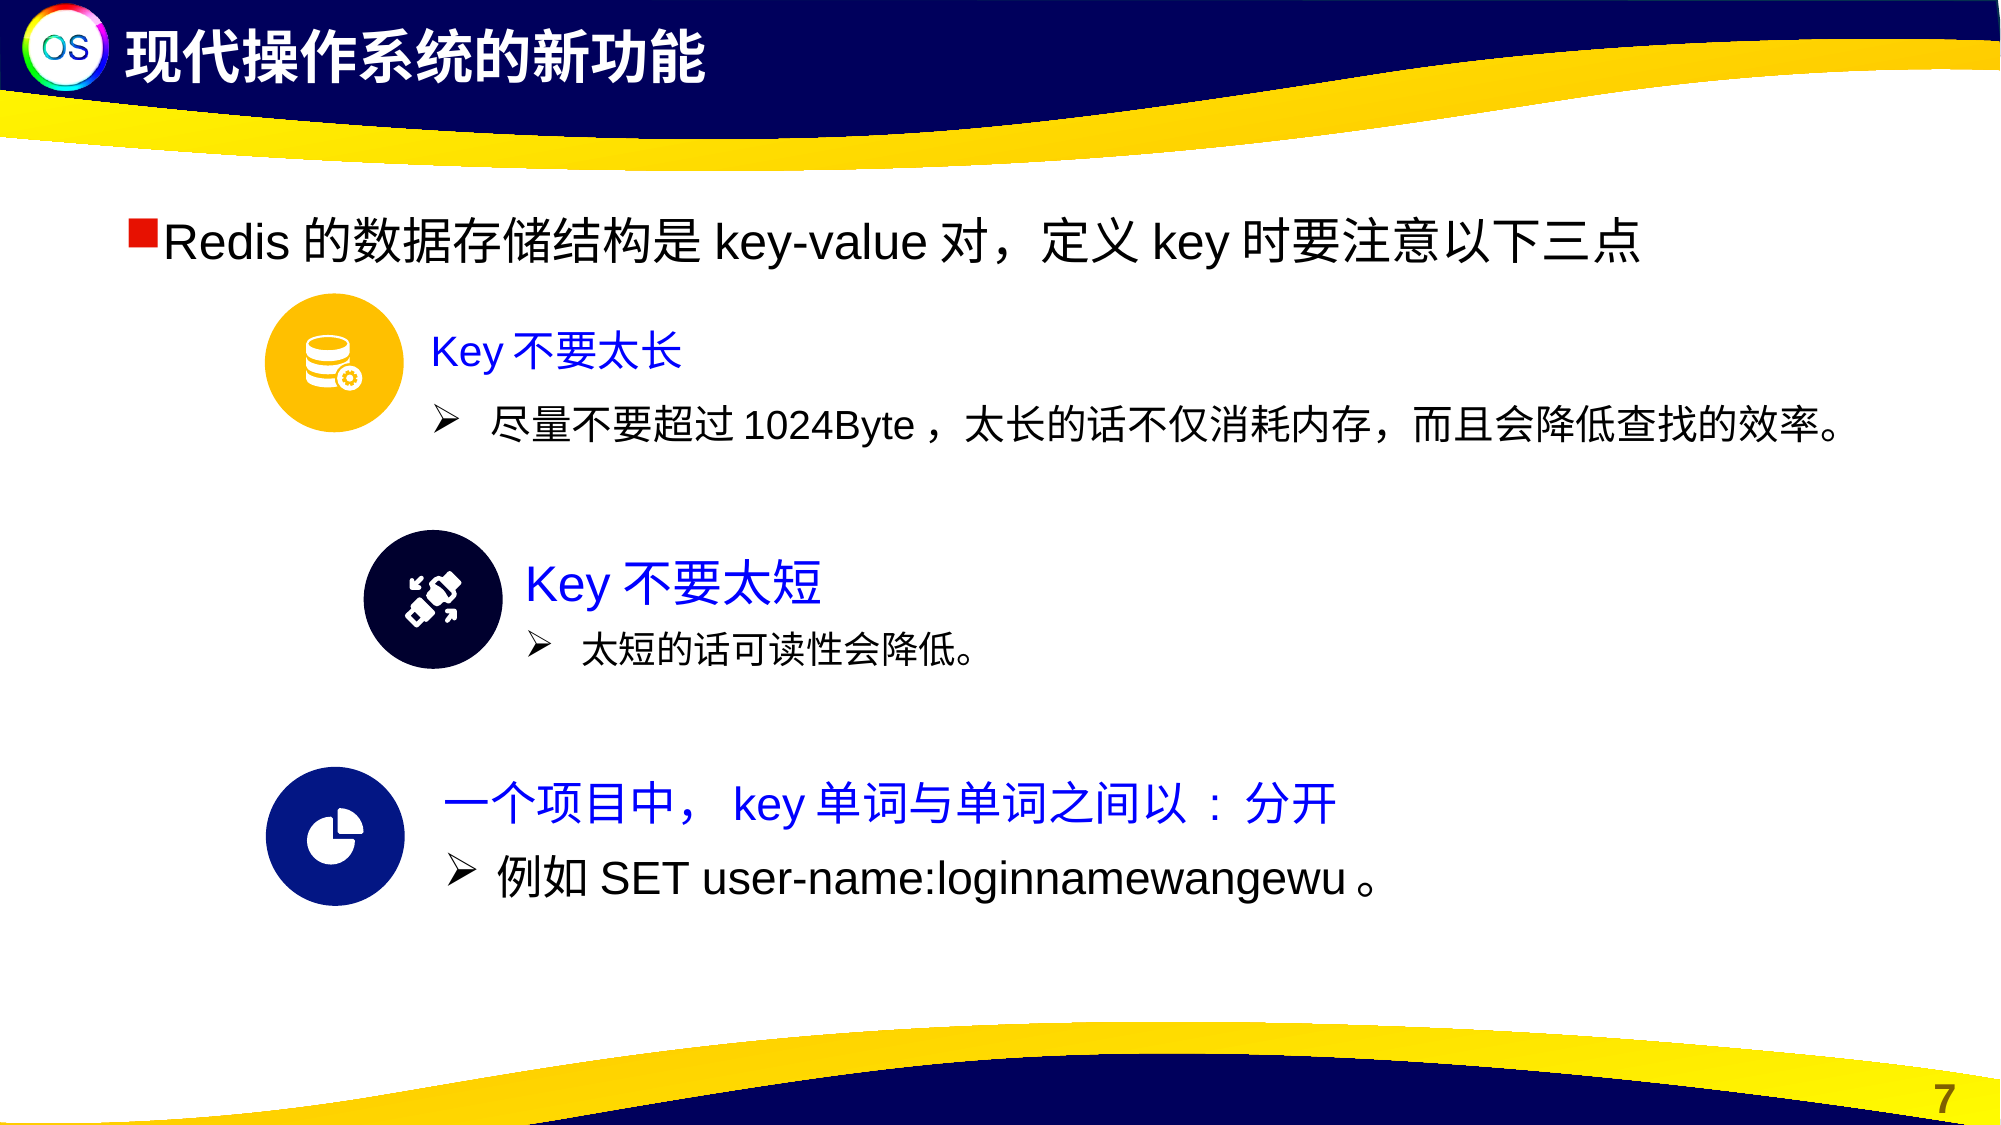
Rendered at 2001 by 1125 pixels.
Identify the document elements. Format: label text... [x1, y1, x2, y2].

text_box 一个项目中，key单词与单词之间以 : 分开 例如SET user-name:loginnamewangewu。 [428, 766, 1659, 912]
text_box [264, 293, 404, 433]
picture [22, 3, 109, 91]
text_box 现代操作系统的新功能 [109, 12, 1263, 98]
text_box Redis的数据存储结构是key-value对，定义key时要注意以下三点 [109, 182, 1717, 269]
text_box [363, 529, 503, 669]
text_box [409, 575, 424, 590]
text_box [404, 597, 436, 628]
text_box [337, 808, 364, 834]
text_box Key不要太短 太短的话可读性会降低。 [509, 514, 1579, 690]
text_box Key不要太长 尽量不要超过1024Byte，太长的话不仅消耗内存，而且会降低查找的效率。 [415, 268, 1869, 478]
text_box [306, 334, 363, 391]
text_box [265, 766, 405, 906]
text_box [426, 571, 462, 607]
text_box [444, 608, 457, 623]
text_box [306, 816, 355, 865]
